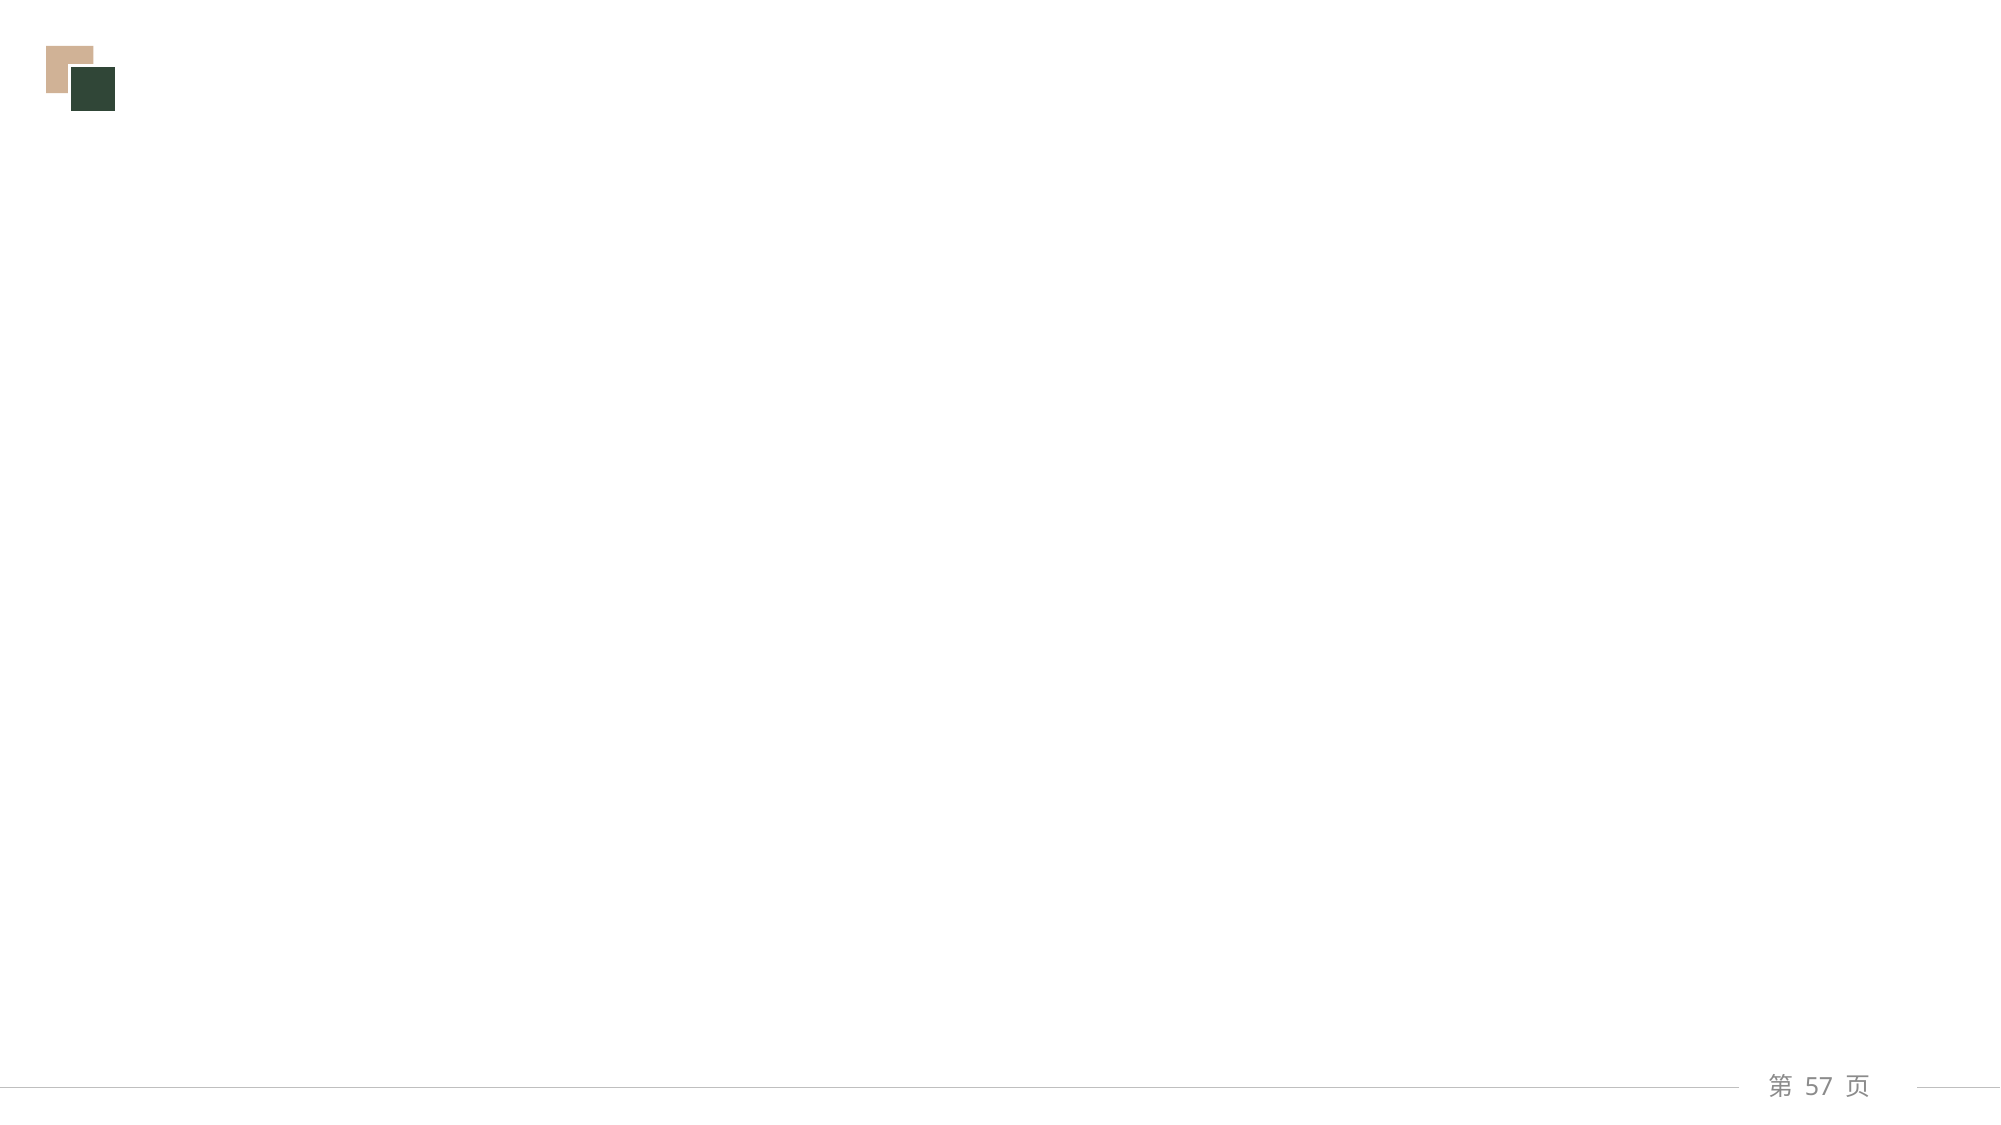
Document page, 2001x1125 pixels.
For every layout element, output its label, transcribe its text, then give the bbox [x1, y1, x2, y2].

slide_number 第 页 [1739, 1057, 1900, 1118]
